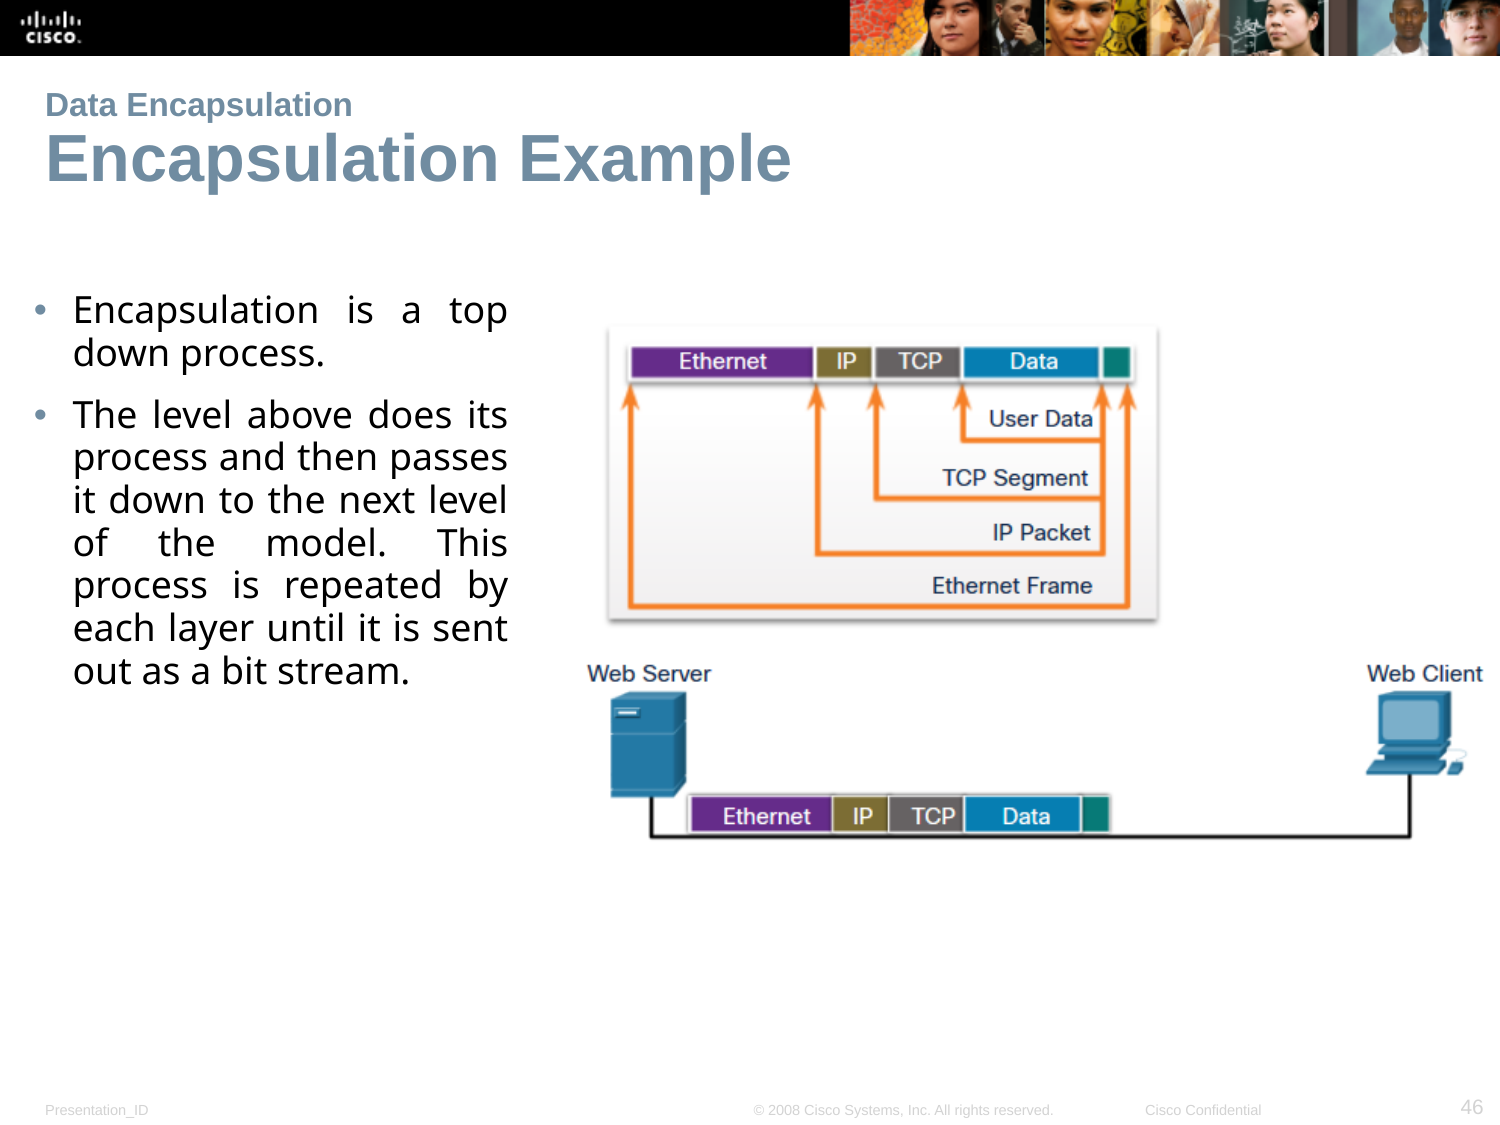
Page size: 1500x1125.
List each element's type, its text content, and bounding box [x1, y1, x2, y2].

title Data Encapsulation Encapsulation Example [31, 64, 1471, 203]
list Encapsulation is a top down process. The level above does its process and then passes it down to the next level of the model. This process is repeated by each layer until it is sent out as a bit stream. [20, 282, 523, 889]
picture [0, 0, 1500, 56]
picture [575, 304, 1500, 868]
